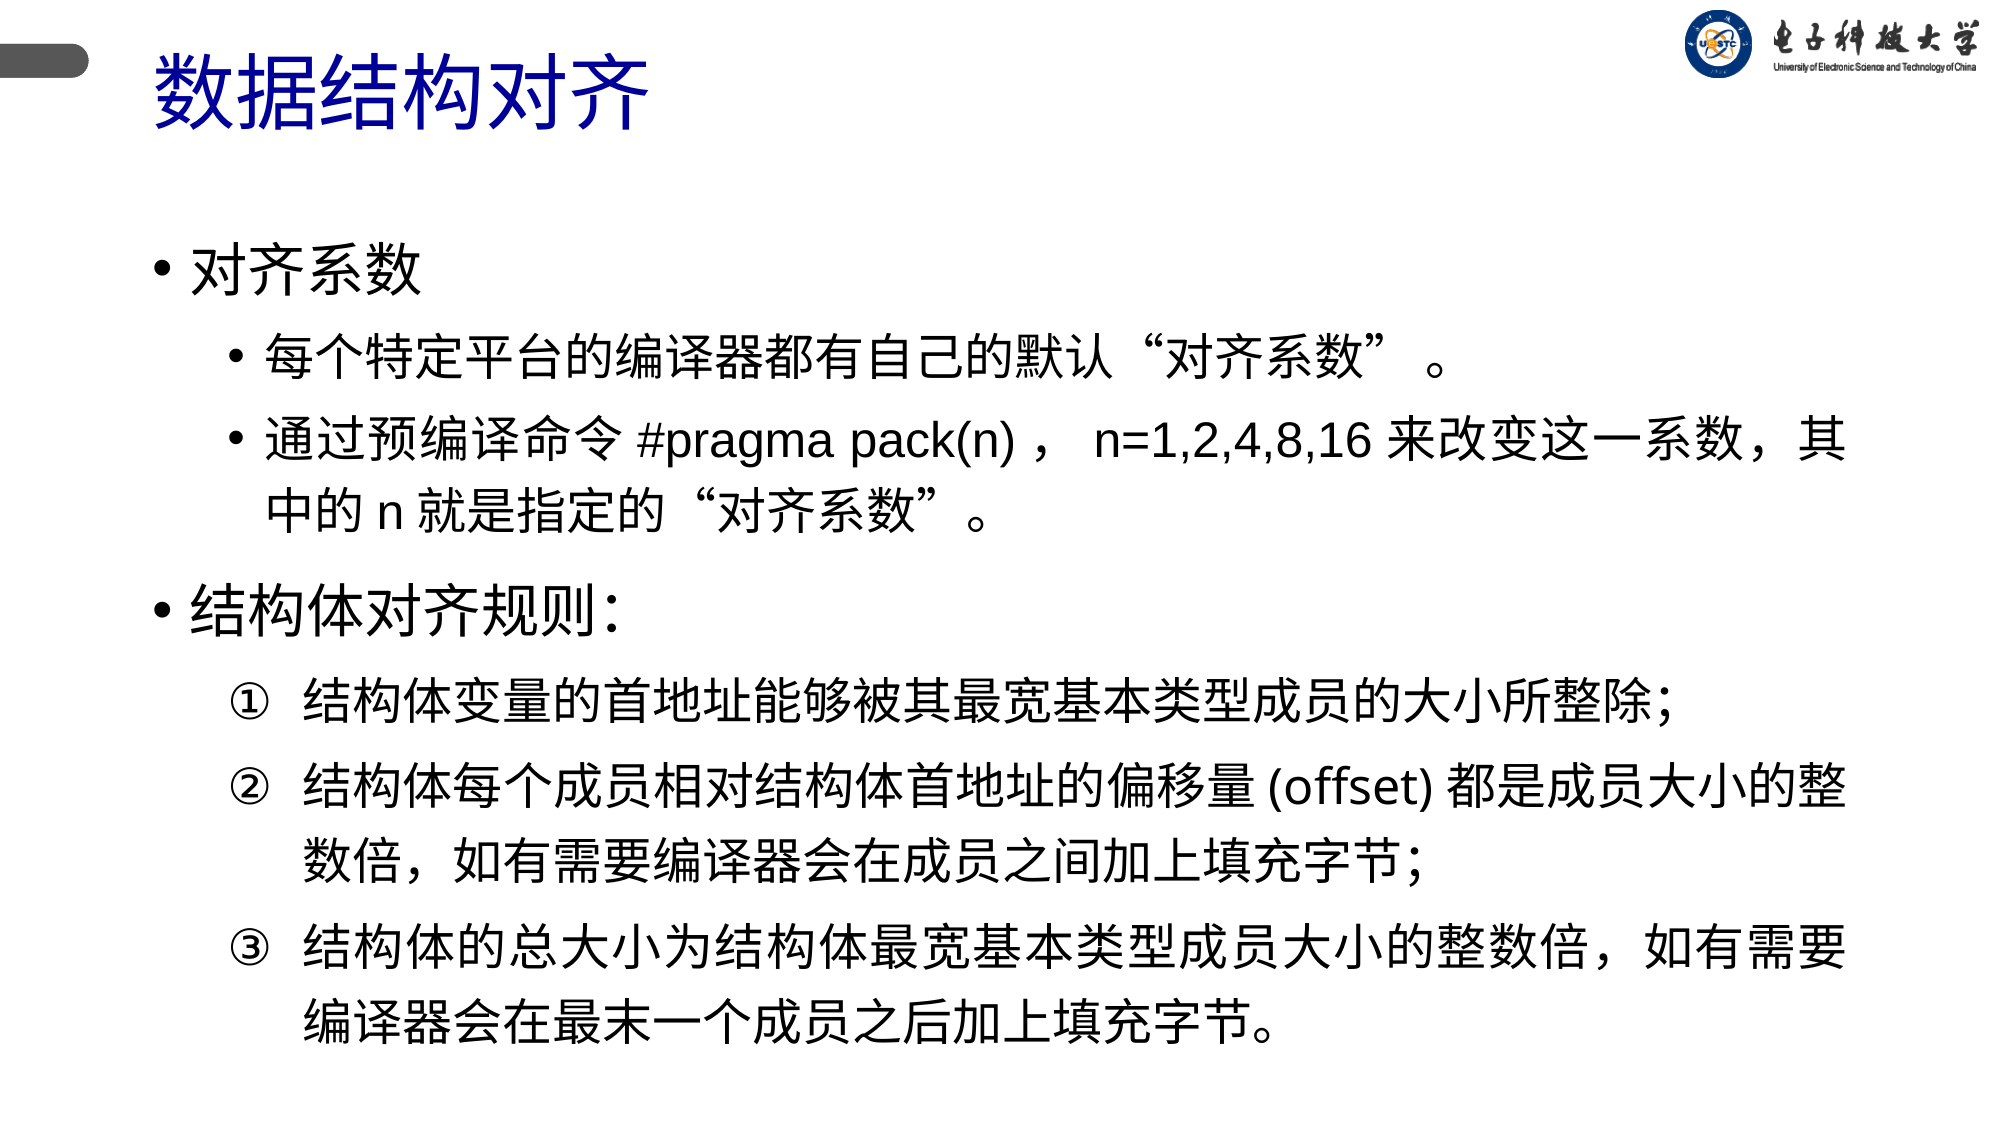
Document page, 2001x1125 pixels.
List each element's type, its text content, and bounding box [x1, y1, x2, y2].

list 对齐系数 每个特定平台的编译器都有自己的默认“对齐系数” 。 通过预编译命令#pragma pack(n)，n=1,2,4,8,16来改变这一系数，其中的n就是指定的“对齐系数”。 结构体对齐规则： 结构体变量的首地址能够被其最宽基本类型成员的大小所整除； 结构体每个成员相对结构体首地址的偏移量(offset)都是成员大小的整数倍，如有需要编译器会在成员之间加上填充字节； 结构体的总大小为结构体最宽基本类型成员大小的整数倍，如有需要编译器会在最末一个成员之后加上填充字节。 [137, 211, 1863, 1097]
title 数据结构对齐 [137, 43, 1686, 174]
picture [1685, 10, 1979, 78]
